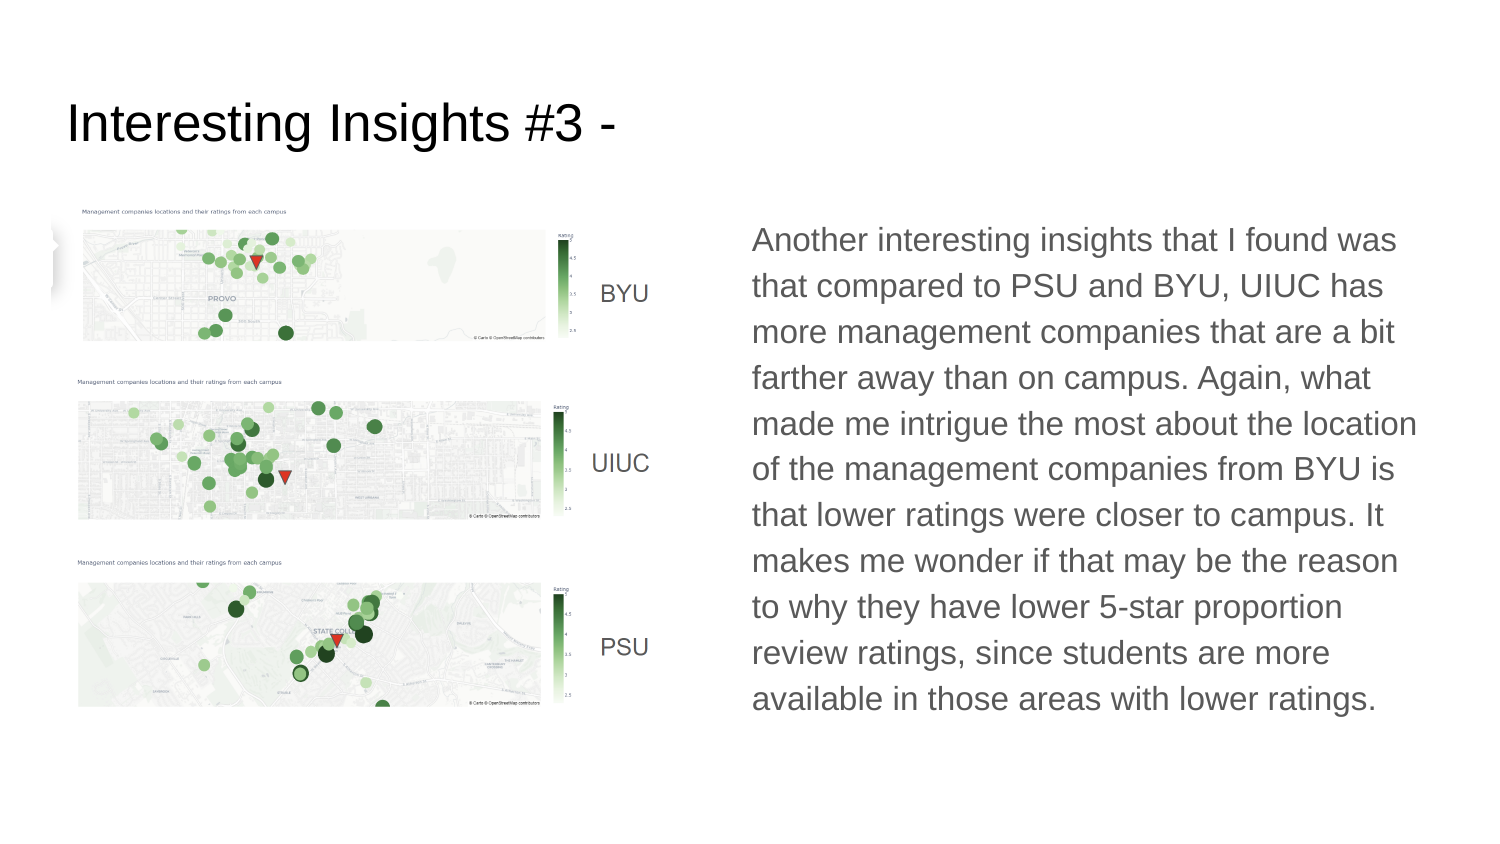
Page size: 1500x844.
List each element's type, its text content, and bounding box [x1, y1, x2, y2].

picture [50, 197, 683, 733]
title Interesting Insights #3 - [51, 72, 1449, 167]
list Another interesting insights that I found was that compared to PSU and BYU, UIUC has more management companies that are a bit farther away than on campus. Again, what made me intrigue the most about the location of the management companies from BYU is that lower ratings were closer to campus. It makes me wonder if that may be the reason to why they have lower 5-star proportion review ratings, since students are more available in those areas with lower ratings. [736, 197, 1449, 733]
